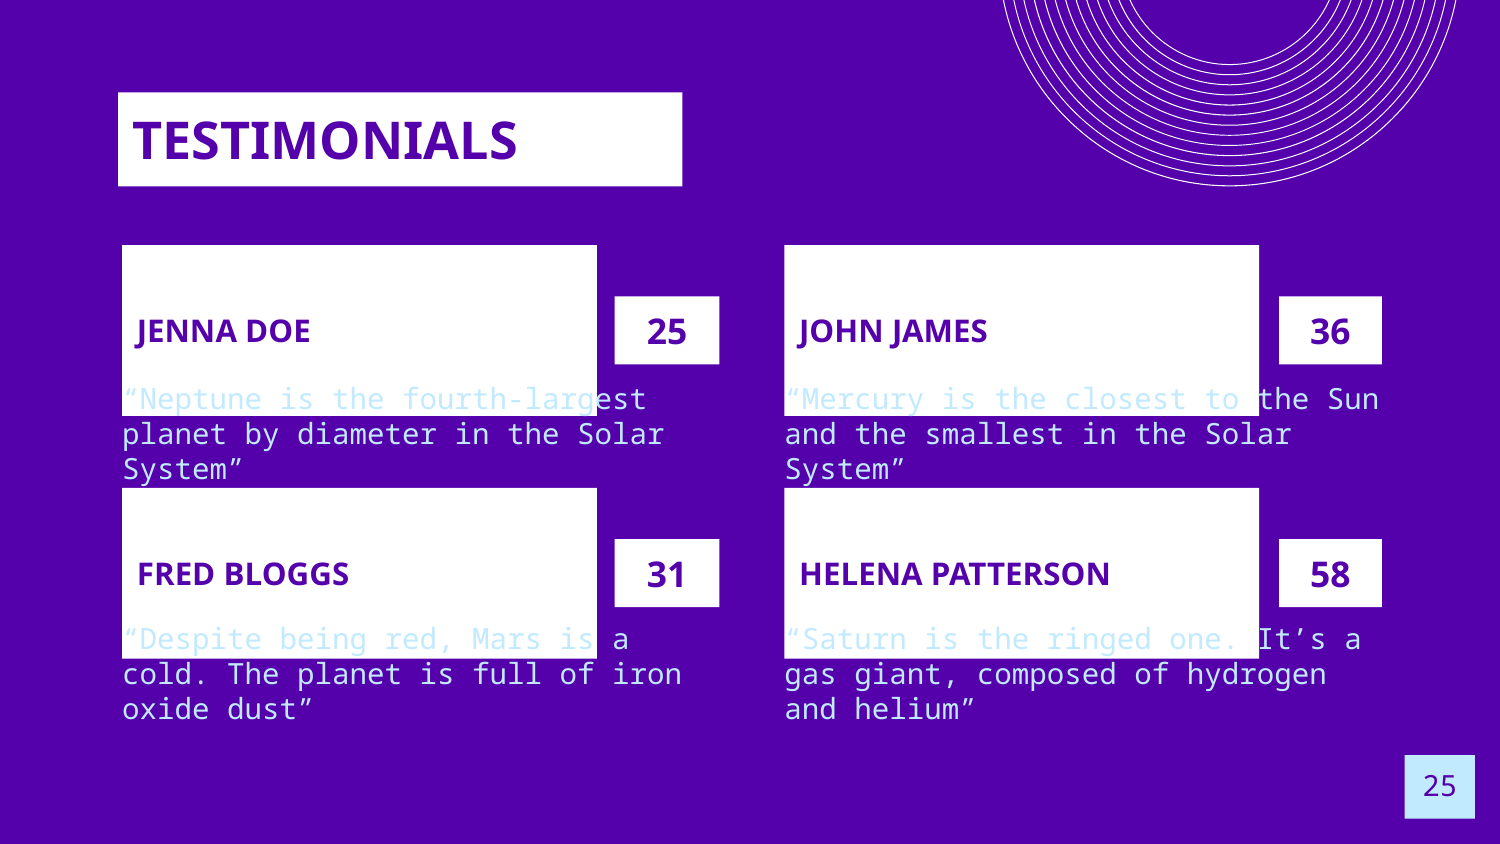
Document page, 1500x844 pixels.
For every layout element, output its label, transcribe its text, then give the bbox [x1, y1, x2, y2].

subtitle “Neptune is the fourth-largest planet by diameter in the Solar System” [122, 365, 720, 468]
subtitle “Mercury is the closest to the Sun and the smallest in the Solar System” [784, 365, 1382, 468]
text_box 58 [1279, 539, 1382, 608]
title HELENA PATTERSON [784, 487, 1260, 605]
title FRED BLOGGS [122, 487, 597, 605]
subtitle “Saturn is the ringed one. It’s a gas giant, composed of hydrogen and helium” [784, 605, 1382, 707]
title TESTIMONIALS [118, 92, 683, 187]
text_box 31 [614, 539, 720, 608]
title JOHN JAMES [784, 245, 1260, 365]
subtitle “Despite being red, Mars is a cold. The planet is full of iron oxide dust” [122, 605, 720, 707]
slide_number 25 [1404, 755, 1475, 819]
text_box 36 [1279, 296, 1382, 365]
text_box 25 [614, 296, 720, 365]
title JENNA DOE [122, 245, 597, 365]
